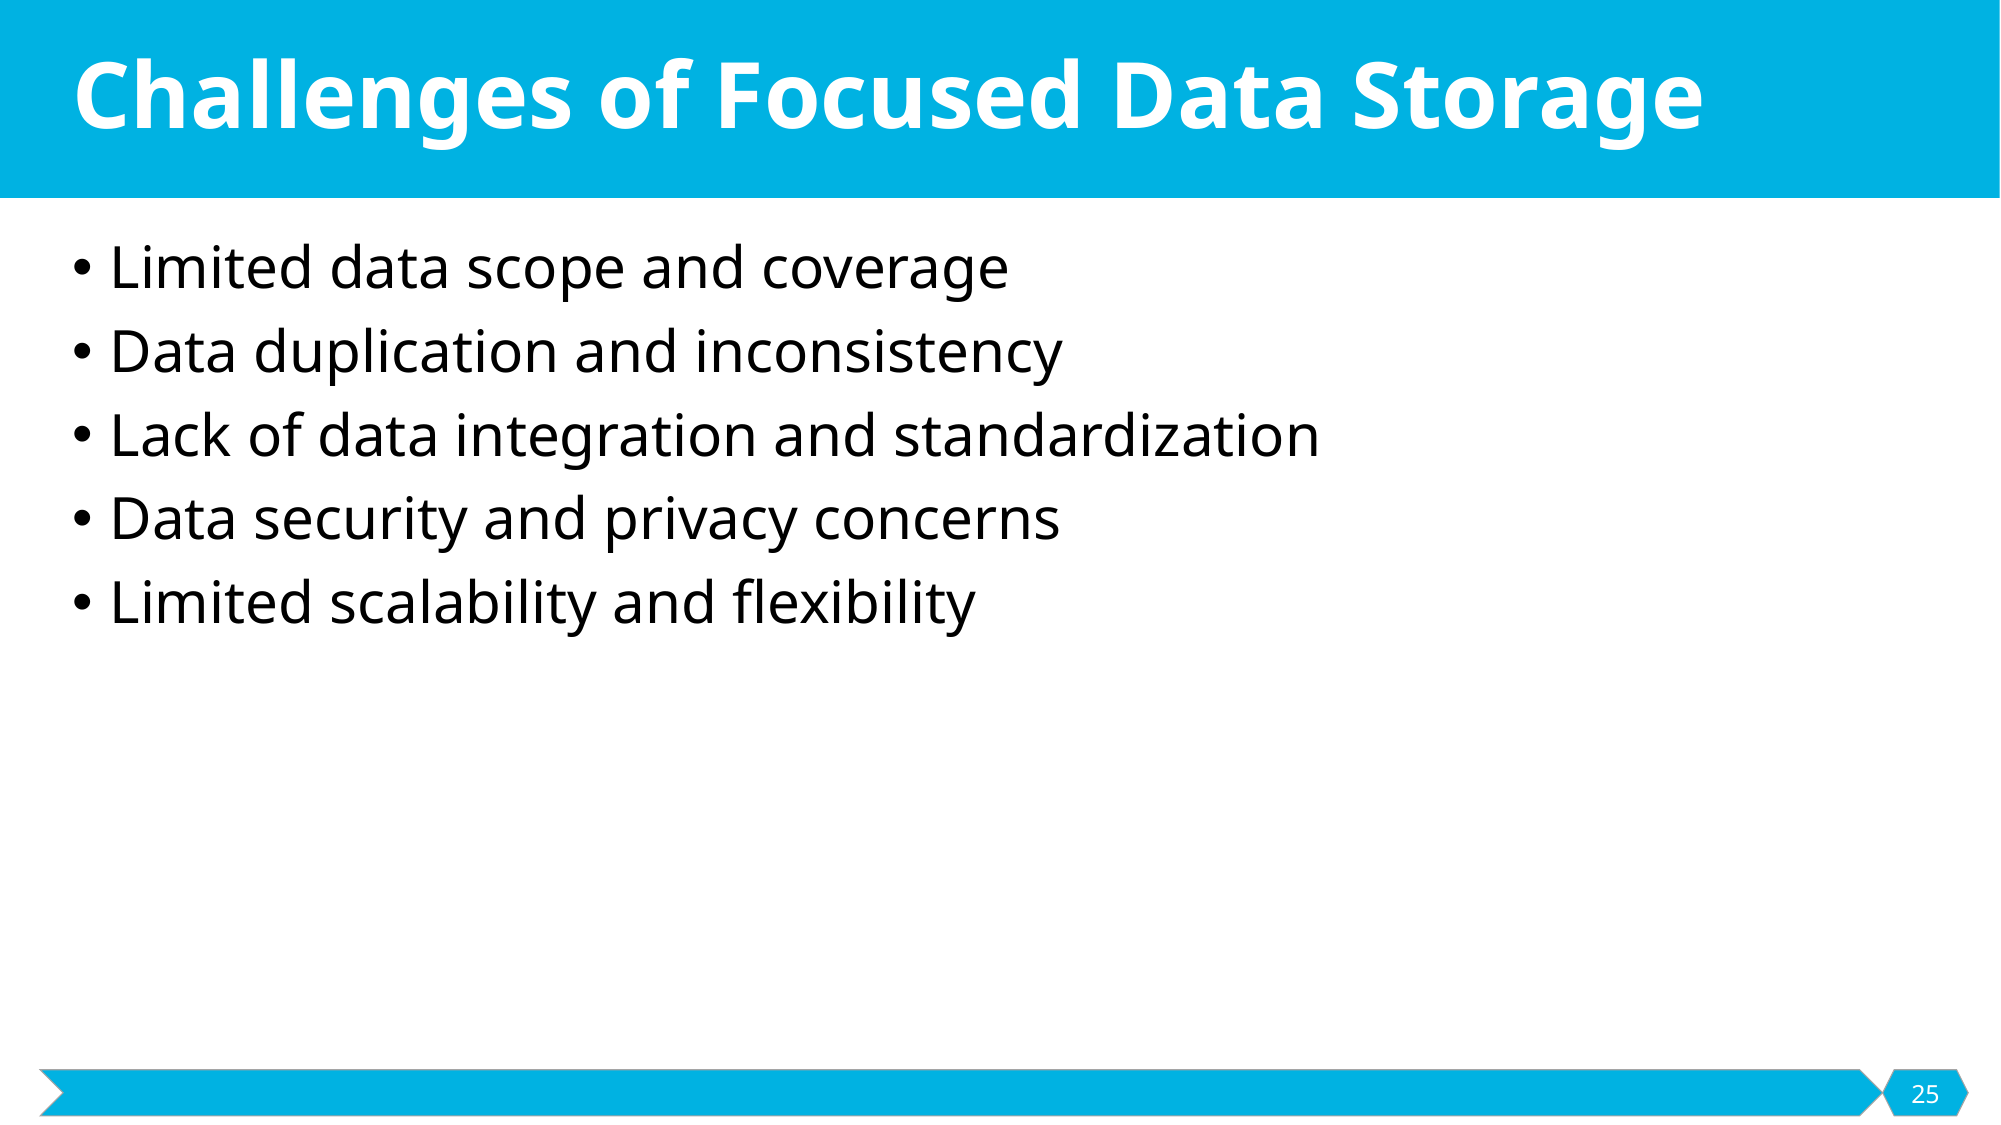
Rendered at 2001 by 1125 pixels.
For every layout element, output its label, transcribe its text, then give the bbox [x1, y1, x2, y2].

title Challenges of Focused Data Storage [56, 0, 1969, 199]
slide_number 25 [1882, 1065, 1969, 1125]
list Limited data scope and coverage Data duplication and inconsistency Lack of data integration and standardization Data security and privacy concerns Limited scalability and flexibility [56, 230, 1969, 1010]
